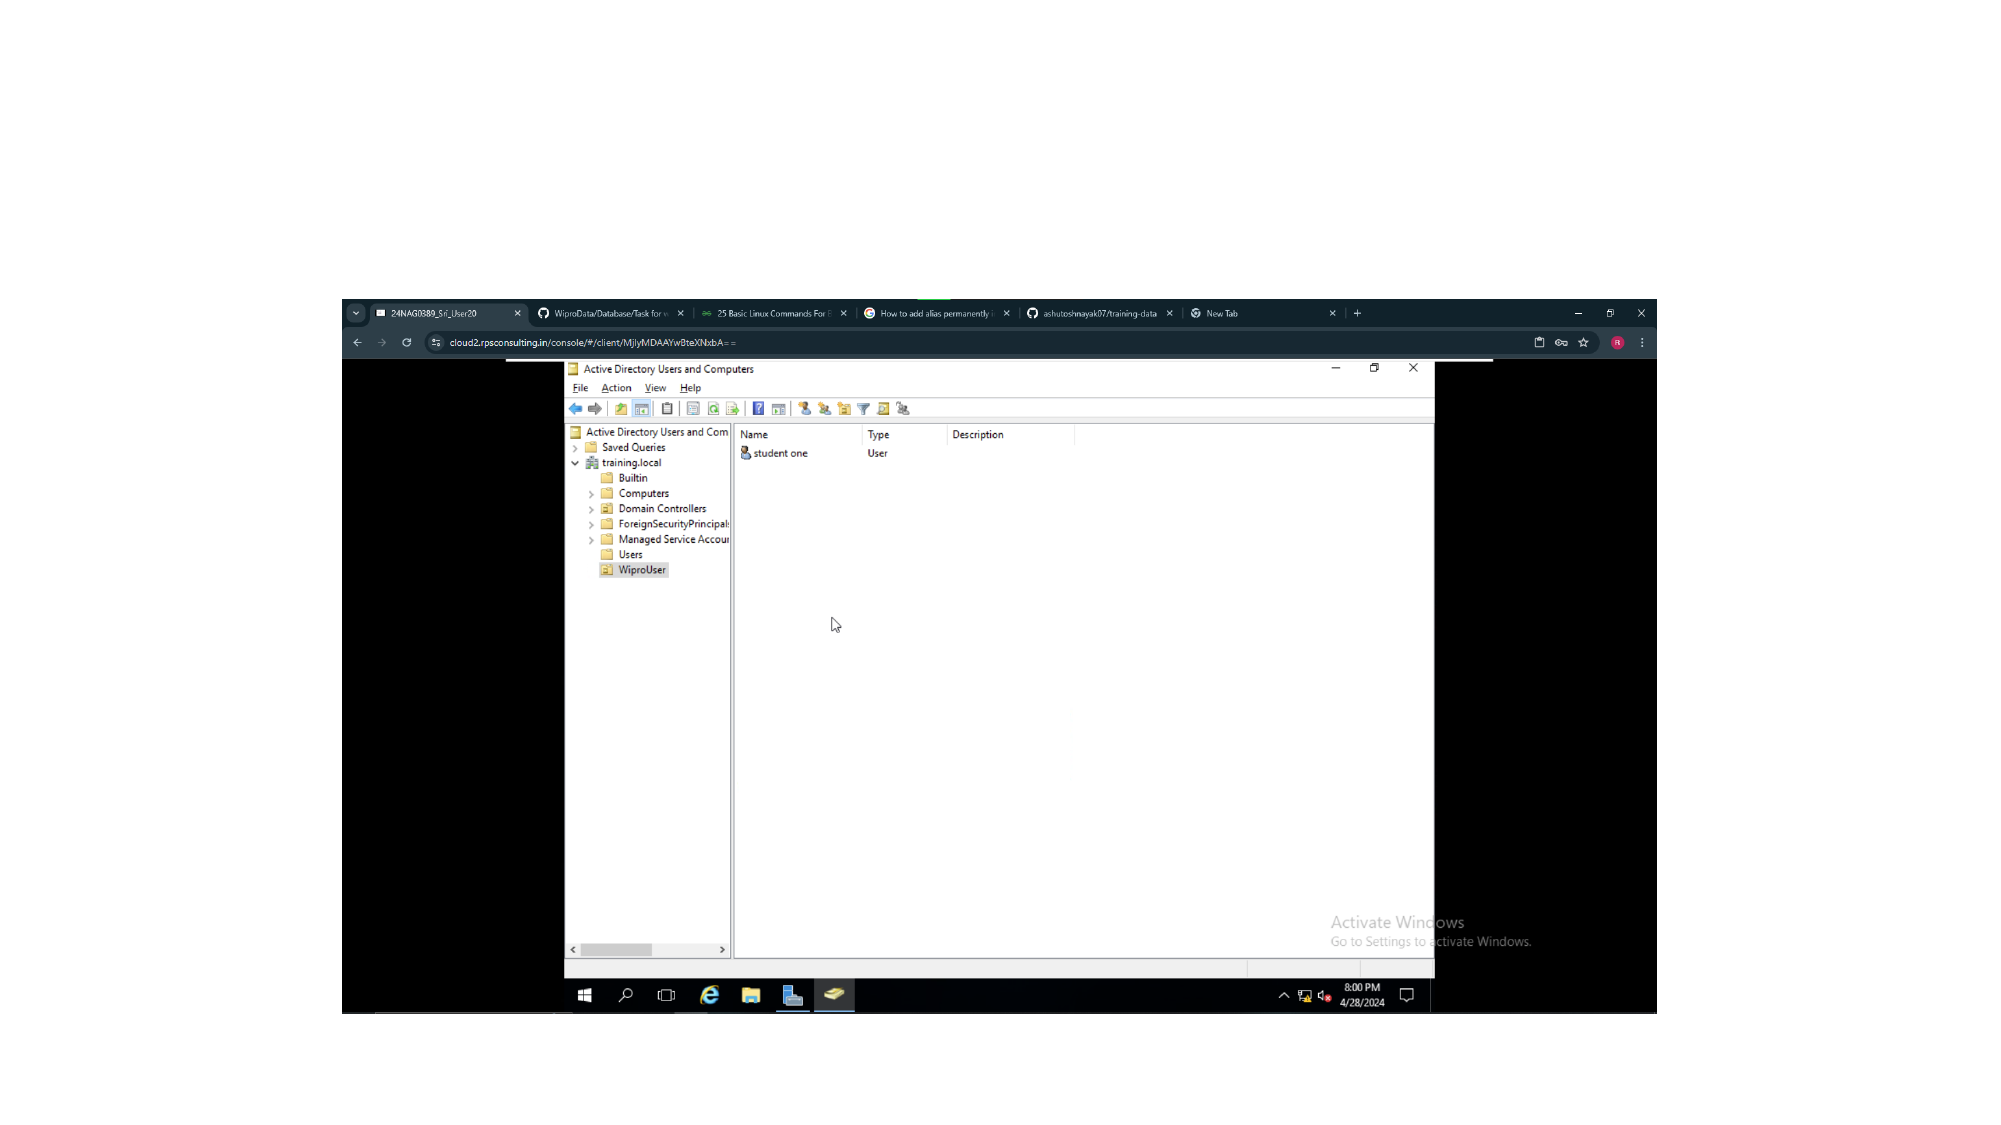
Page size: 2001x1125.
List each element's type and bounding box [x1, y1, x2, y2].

list [342, 299, 1657, 1014]
